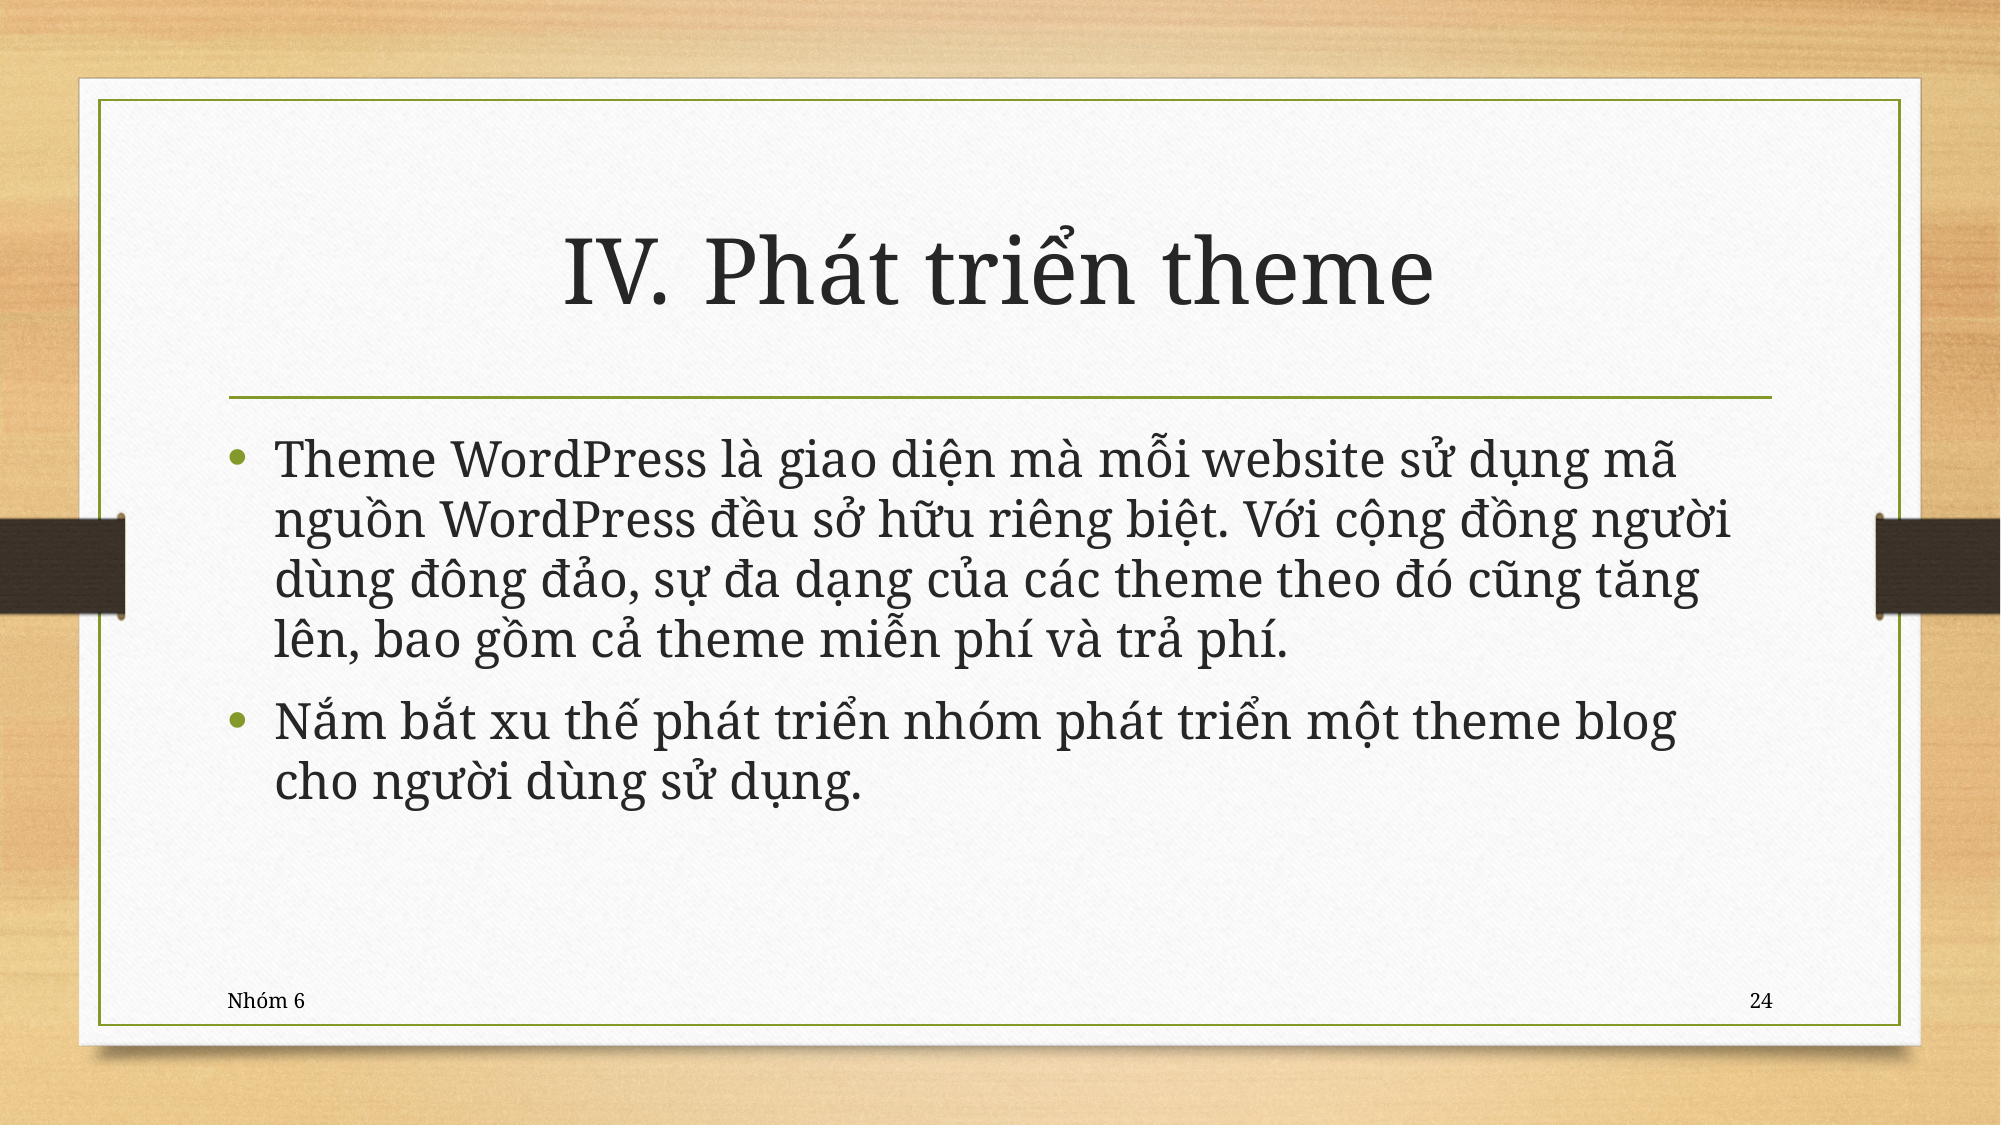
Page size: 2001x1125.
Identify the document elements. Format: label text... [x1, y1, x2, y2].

slide_number 24 [1698, 979, 1788, 1025]
list Theme WordPress là giao diện mà mỗi website sử dụng mã nguồn WordPress đều sở hữu riêng biệt. Với cộng đồng người dùng đông đảo, sự đa dạng của các theme theo đó cũng tăng lên, bao gồm cả theme miễn phí và trả phí. Nắm bắt xu thế phát triển nhóm phát triển một theme blog cho người dùng sử dụng. [212, 419, 1788, 964]
picture [0, 0, 2001, 1125]
title Phát triển theme [212, 161, 1788, 375]
footer Nhóm 6 [212, 979, 1411, 1025]
